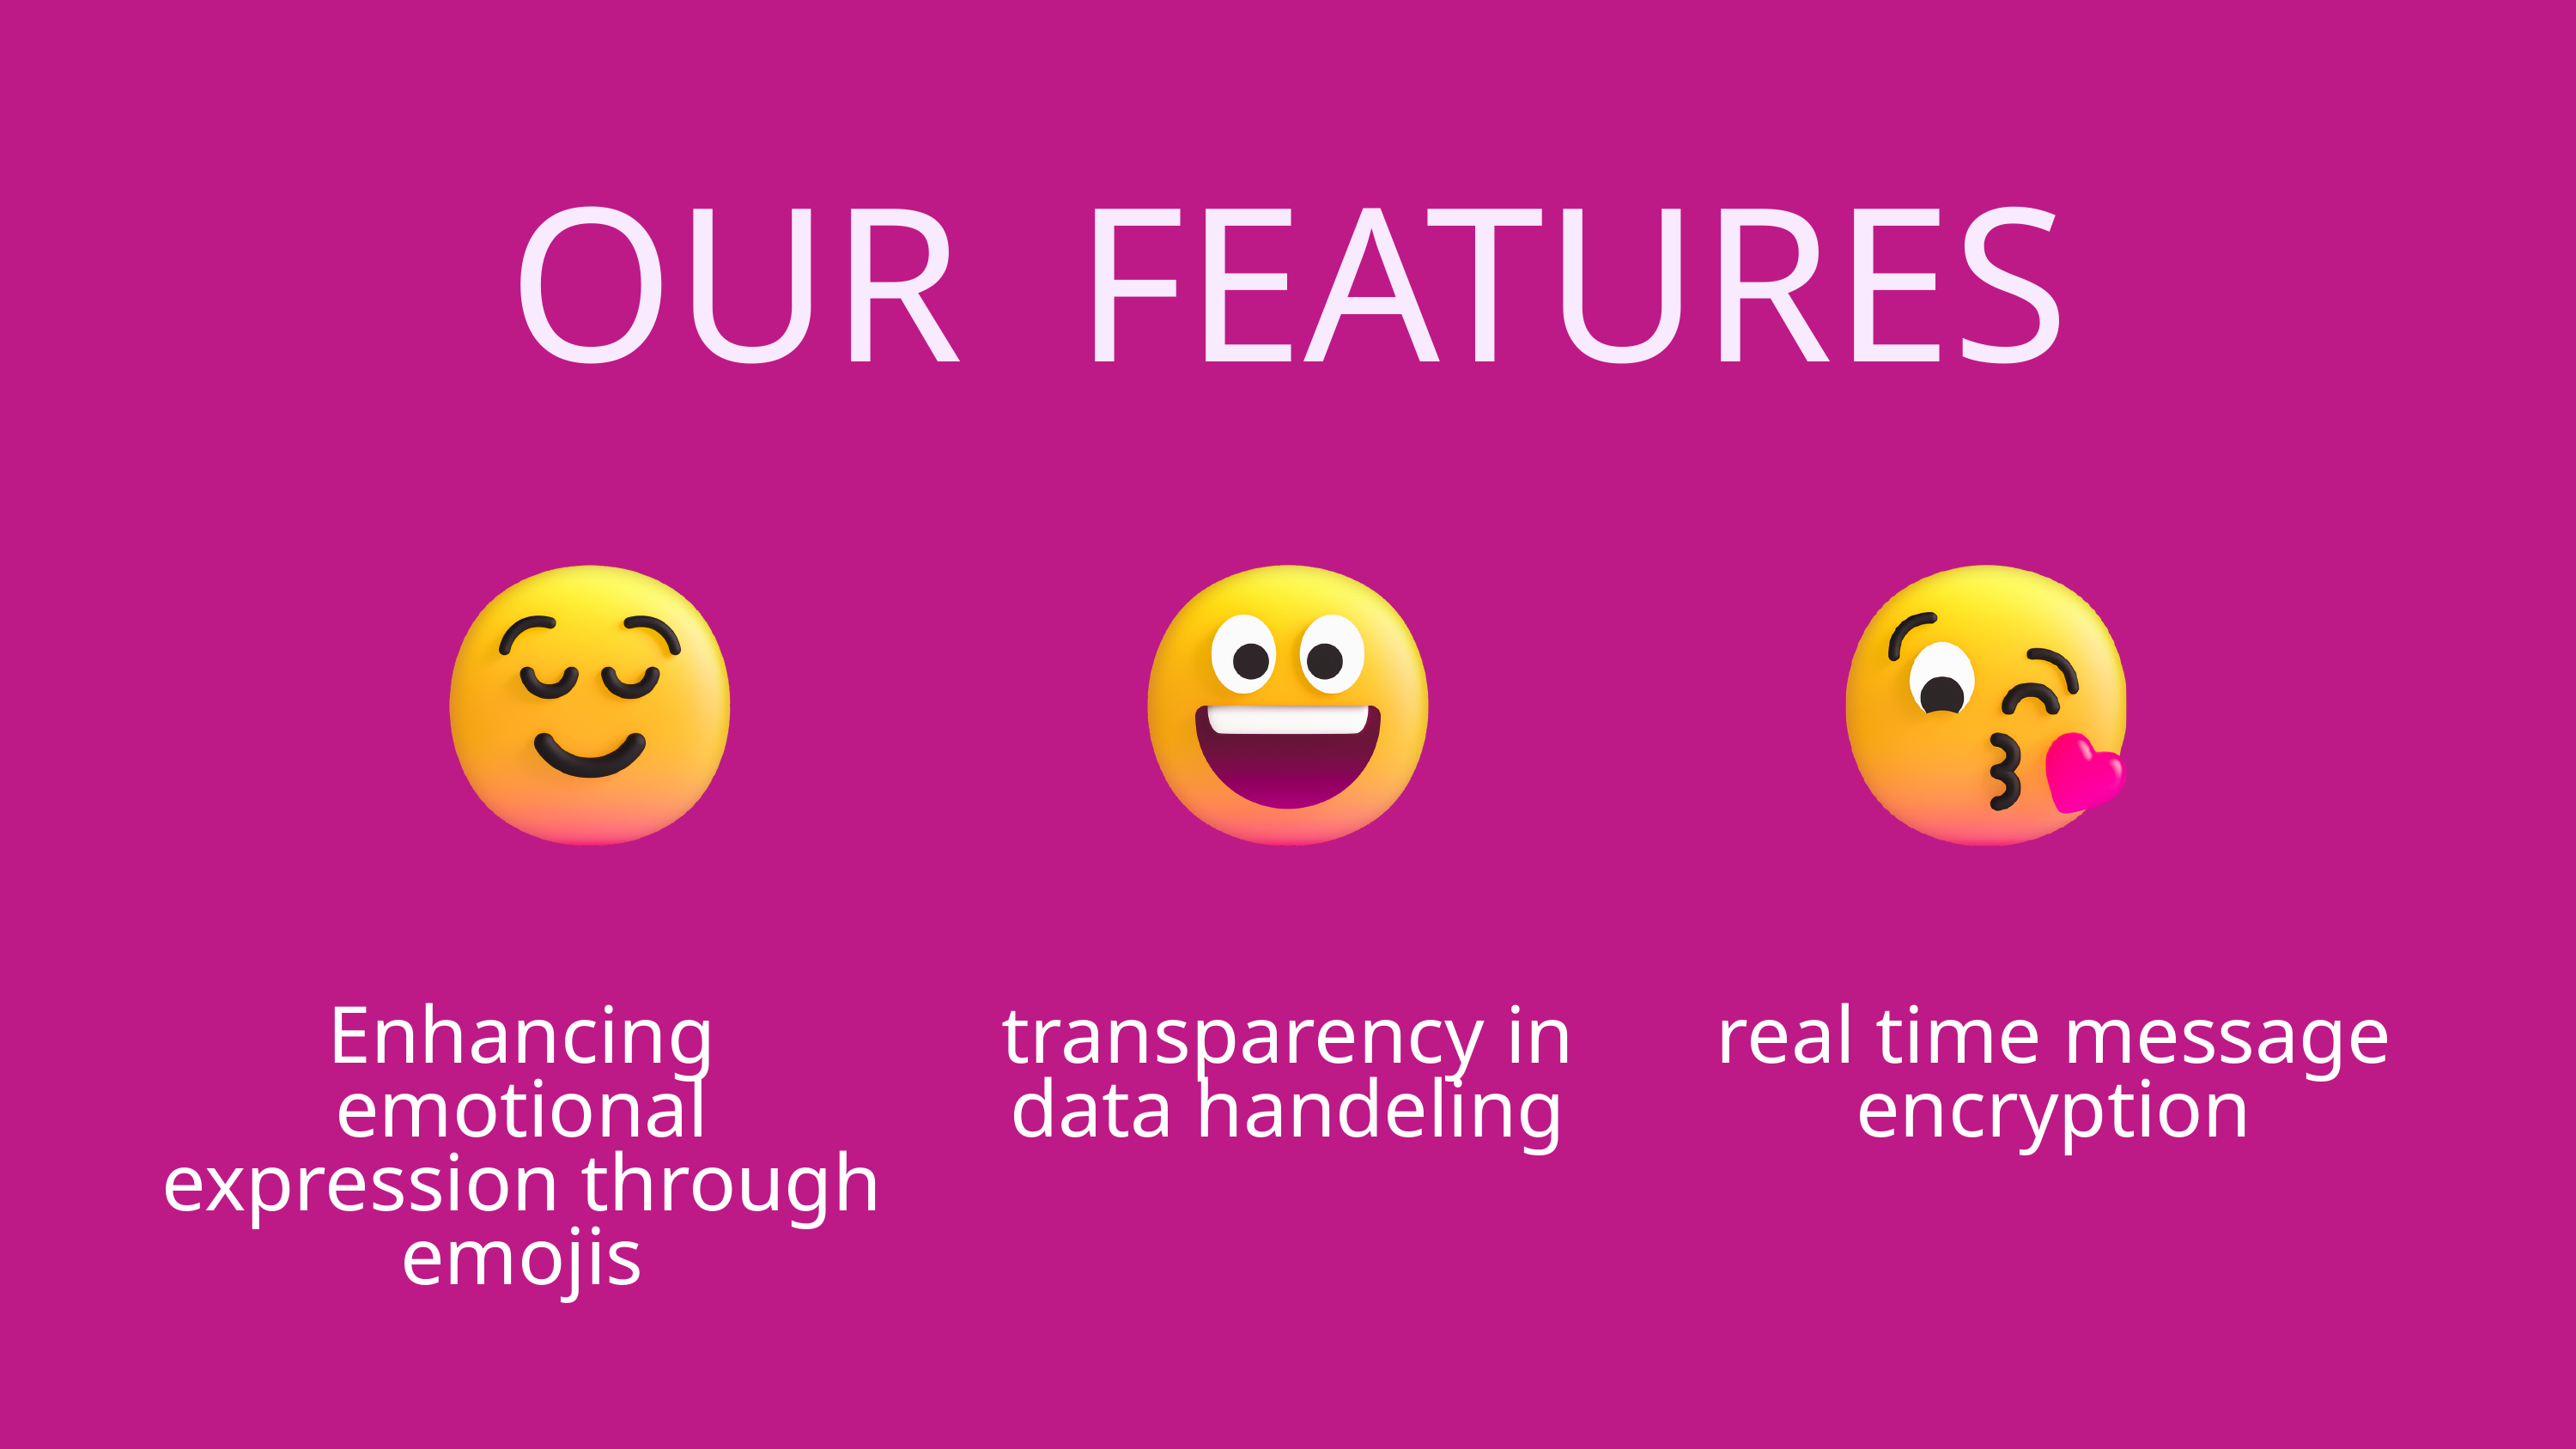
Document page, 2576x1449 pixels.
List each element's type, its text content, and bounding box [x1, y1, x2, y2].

text_box [1147, 565, 1429, 846]
text_box real time message encryption [1676, 1004, 2432, 1153]
text_box OUR FEATURES [272, 205, 2304, 404]
text_box [449, 565, 731, 846]
text_box transparency in data handeling [978, 1004, 1598, 1153]
text_box [1845, 565, 2127, 846]
text_box Enhancing emotional expression through emojis [144, 1004, 899, 1300]
